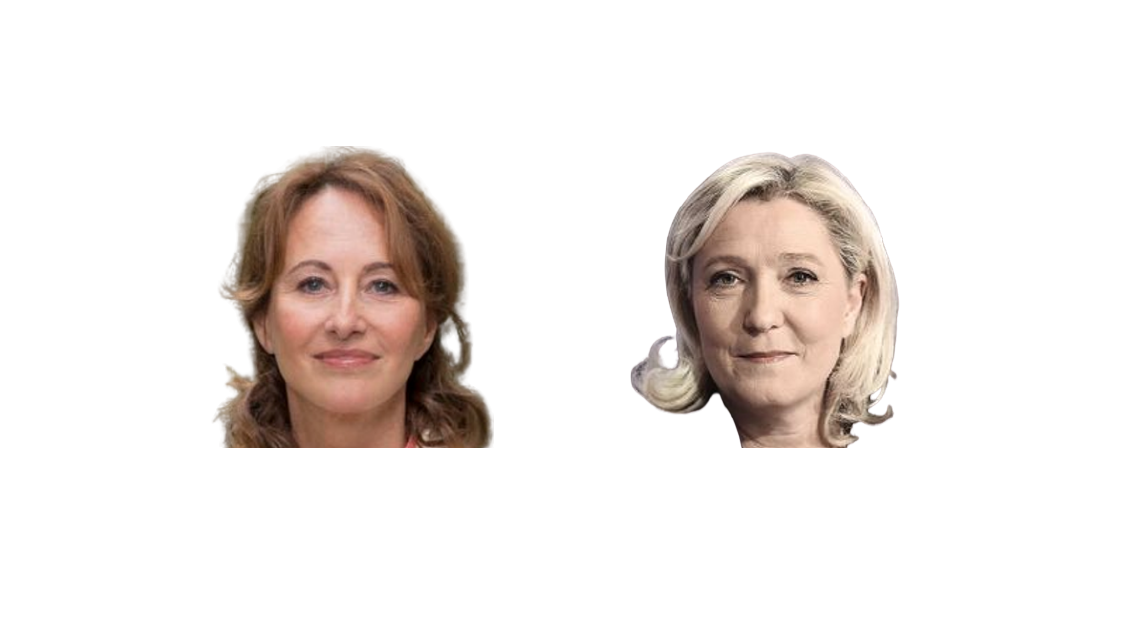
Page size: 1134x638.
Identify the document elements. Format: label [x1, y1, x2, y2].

picture [191, 146, 494, 448]
picture [623, 146, 926, 448]
